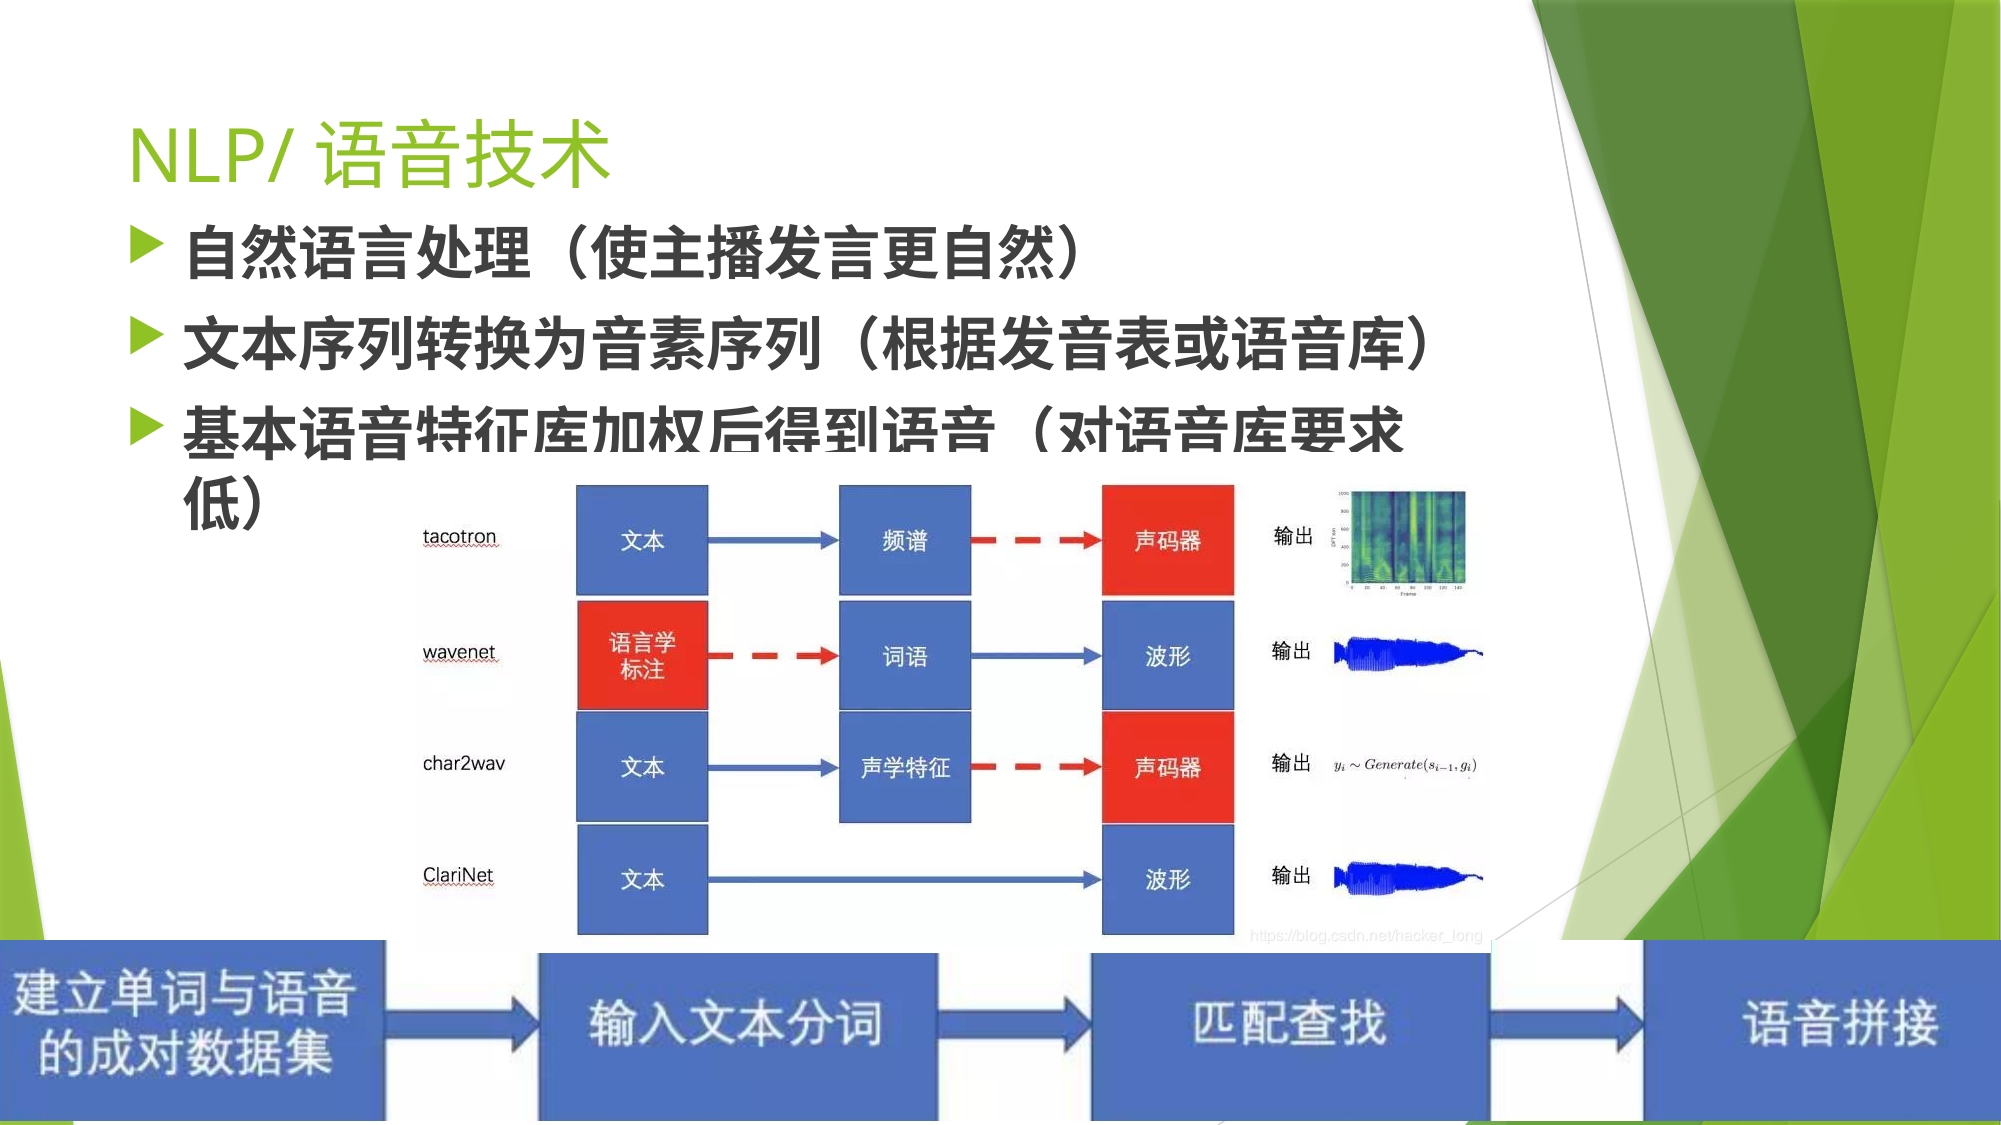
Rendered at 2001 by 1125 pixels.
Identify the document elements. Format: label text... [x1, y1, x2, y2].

title NLP/语音技术 [111, 99, 1522, 208]
picture [0, 451, 2001, 1122]
list 自然语言处理（使主播发言更自然） 文本序列转换为音素序列（根据发音表或语音库） 基本语音特征库加权后得到语音（对语音库要求低） [111, 208, 1522, 845]
